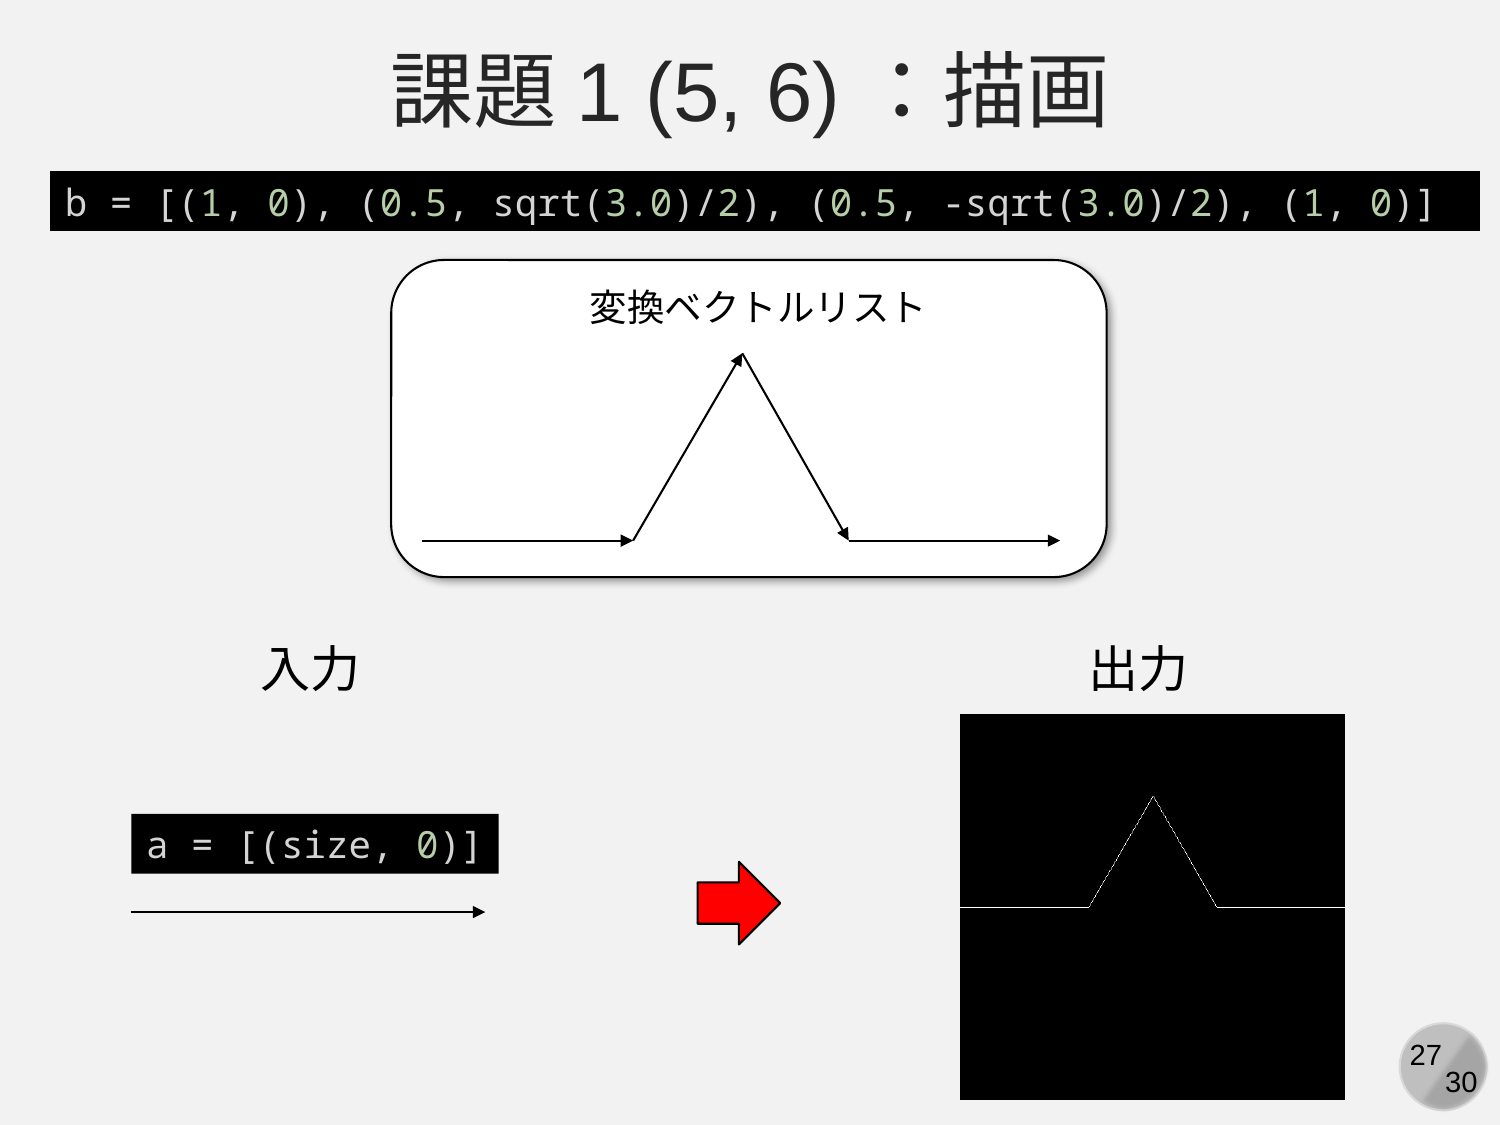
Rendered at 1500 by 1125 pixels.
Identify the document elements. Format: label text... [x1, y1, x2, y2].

picture [959, 714, 1345, 1100]
list 課題1 (5, 6)：描画 [0, 31, 1500, 155]
text_box [390, 258, 1108, 579]
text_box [421, 353, 1061, 541]
text_box b = [(1, 0), (0.5, sqrt(3.0)/2), (0.5, -sqrt(3.0)/2), (1, 0)] [50, 171, 1480, 231]
text_box 変換ベクトルリスト [575, 276, 955, 336]
text_box [696, 860, 781, 946]
text_box a = [(size, 0)] [131, 813, 499, 874]
text_box 入力 [245, 629, 376, 705]
text_box 出力 [1074, 629, 1204, 705]
